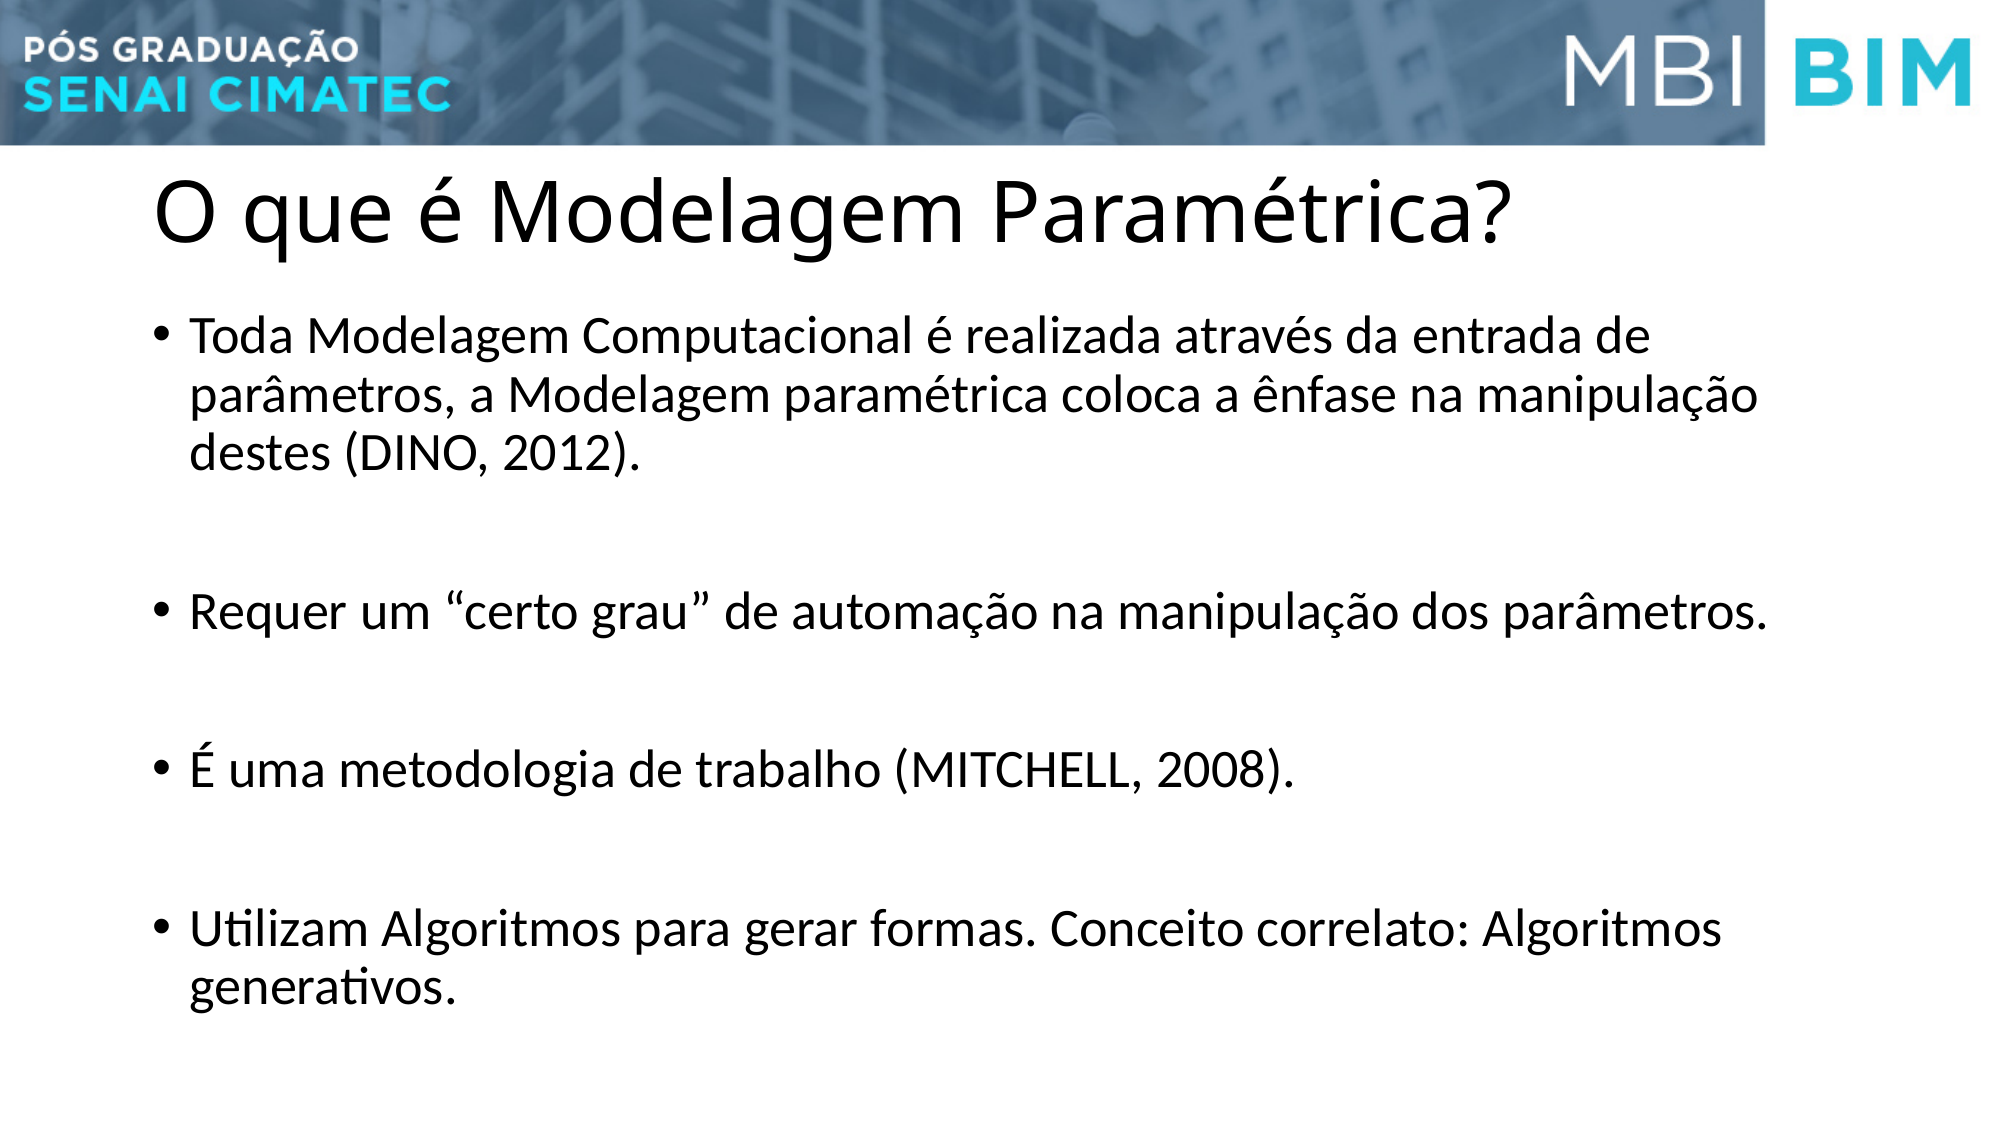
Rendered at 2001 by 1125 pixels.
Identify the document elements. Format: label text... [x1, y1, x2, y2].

picture [0, 0, 2001, 1125]
text_box Toda Modelagem Computacional é realizada através da entrada de parâmetros, a Modelagem paramétrica coloca a ênfase na manipulação destes (DINO, 2012). Requer um “certo grau” de automação na manipulação dos parâmetros. É uma metodologia de trabalho (MITCHELL, 2008). Utilizam Algoritmos para gerar formas. Conceito correlato: Algoritmos generativos. [137, 299, 1863, 1063]
text_box O que é Modelagem Paramétrica? [137, 152, 1863, 278]
